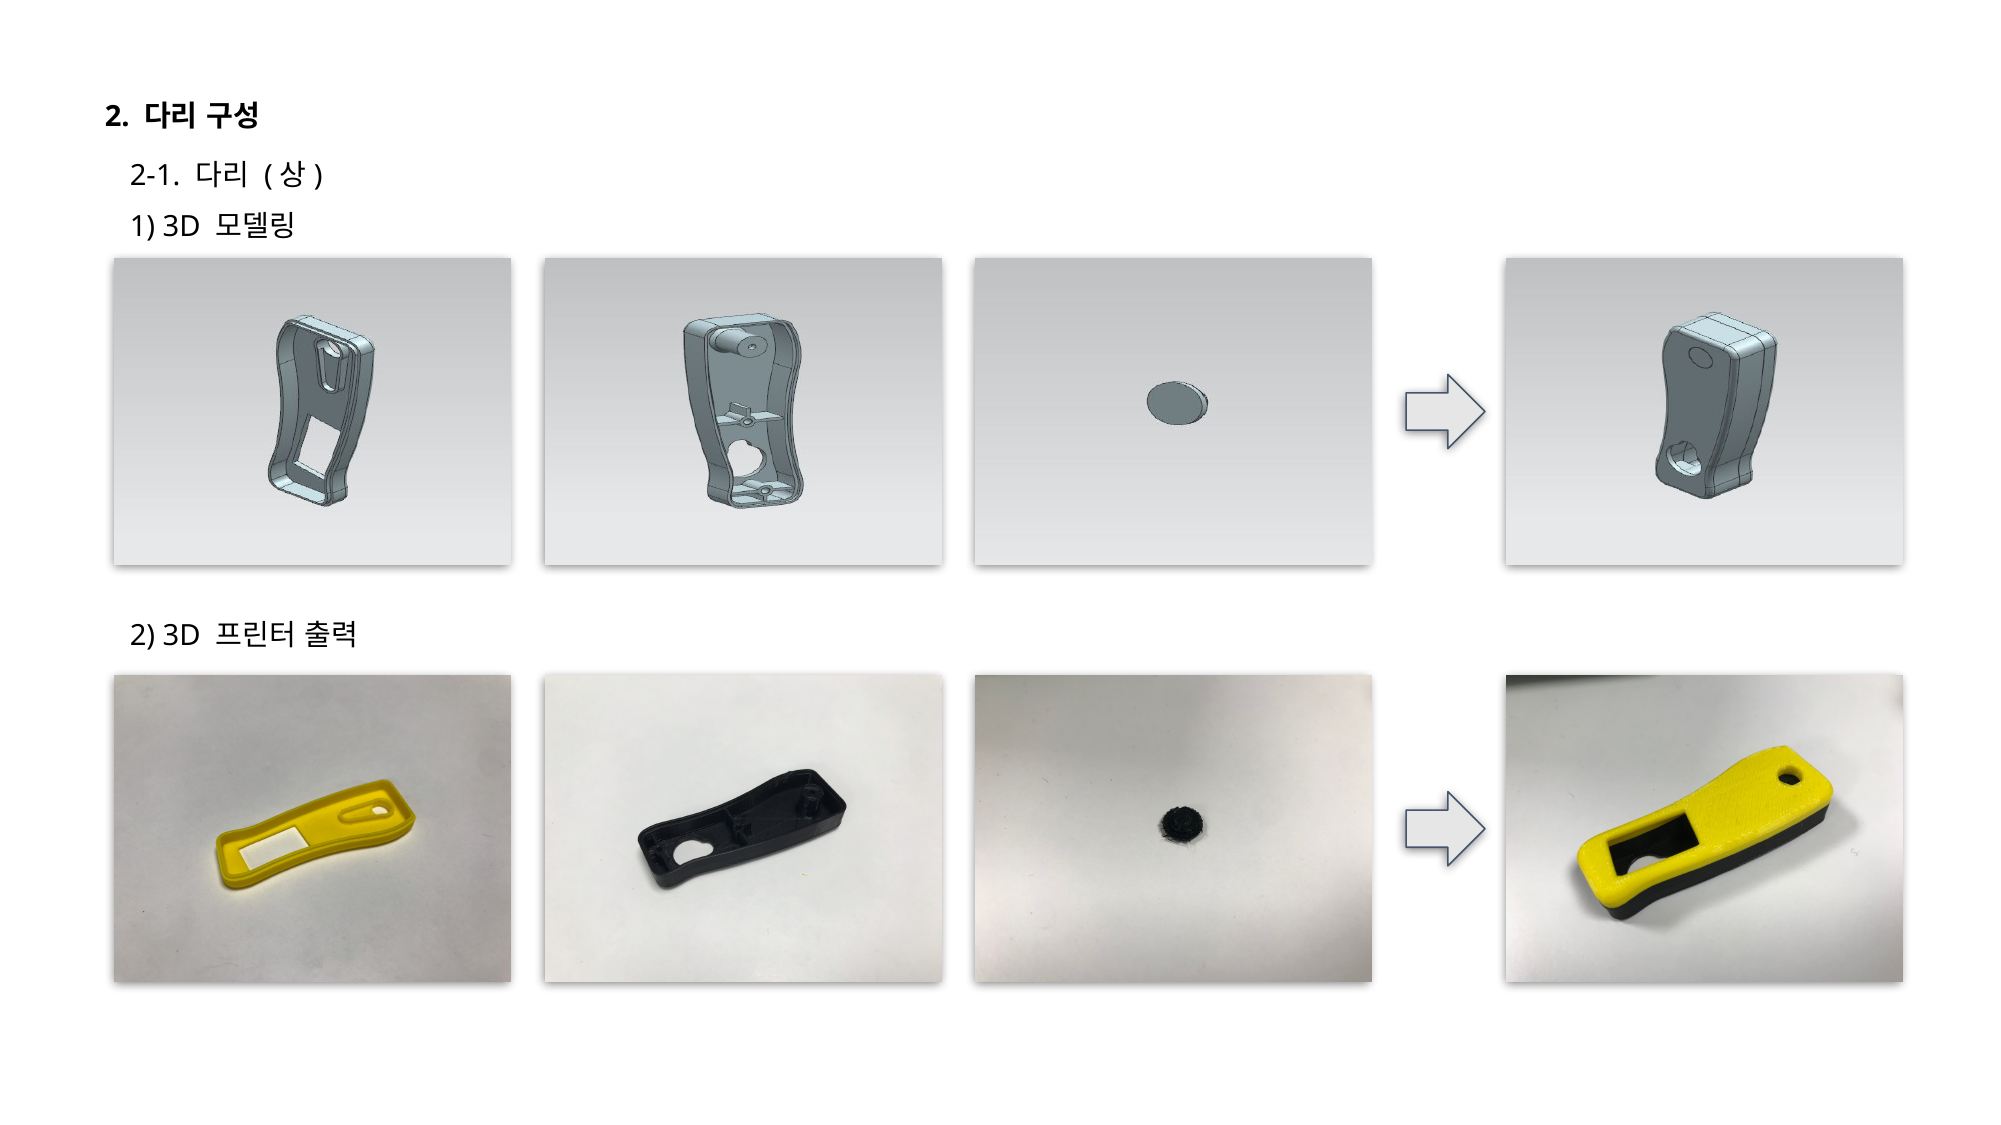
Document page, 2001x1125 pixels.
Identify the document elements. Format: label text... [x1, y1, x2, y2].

picture [114, 675, 511, 983]
picture [1506, 258, 1903, 565]
text_box 2) 3D 프린터 출력 [114, 601, 990, 666]
text_box [1406, 374, 1486, 449]
picture [544, 675, 942, 983]
picture [975, 675, 1372, 983]
text_box [1406, 791, 1486, 866]
picture [114, 258, 511, 565]
text_box 2-1. 다리 (상) [114, 141, 990, 192]
text_box 2. 다리 구성 [89, 81, 965, 147]
picture [544, 258, 942, 565]
text_box 1) 3D 모델링 [114, 192, 990, 258]
picture [1506, 675, 1903, 983]
picture [975, 258, 1372, 565]
